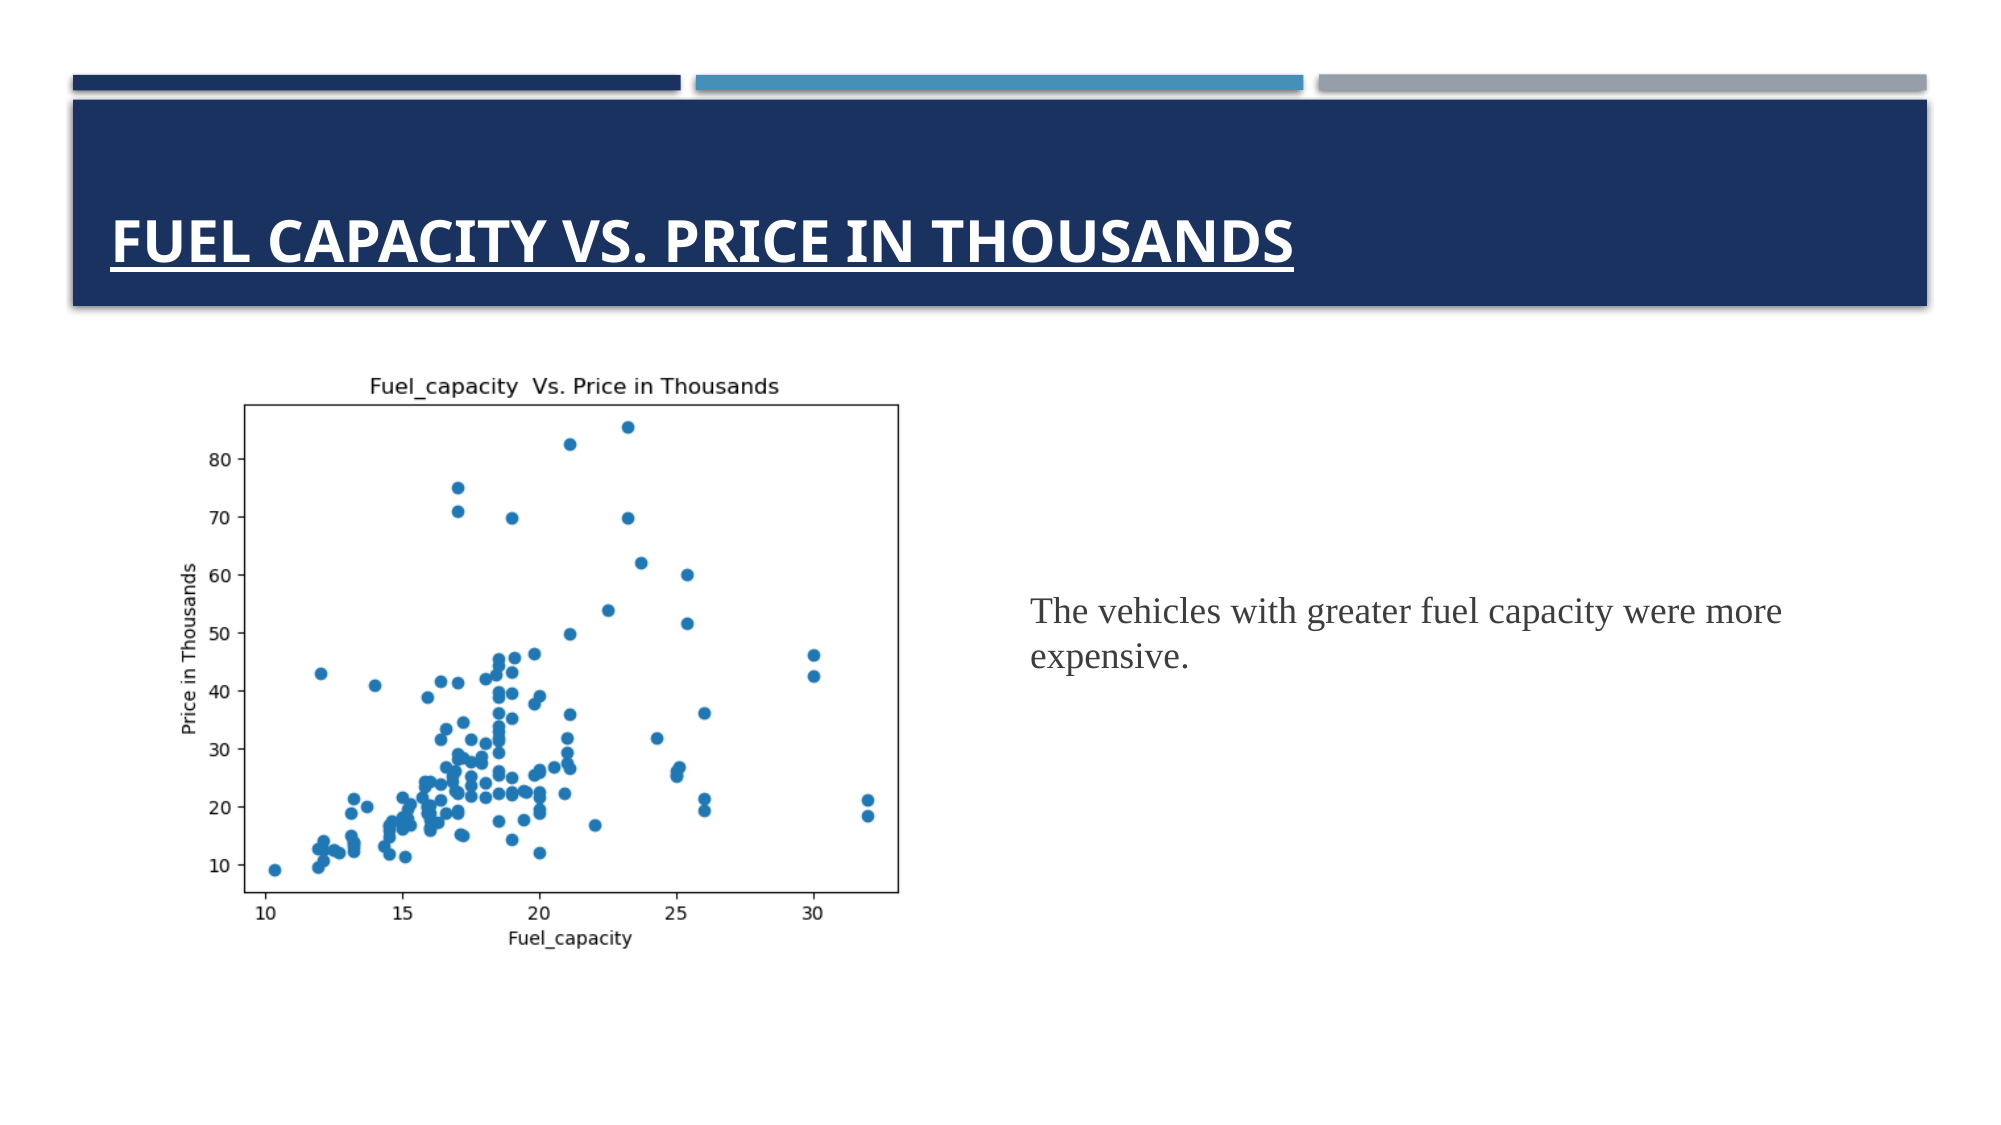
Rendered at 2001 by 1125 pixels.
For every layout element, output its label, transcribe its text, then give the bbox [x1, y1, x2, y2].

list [169, 364, 911, 962]
title Fuel capacity vs. price in thousands [95, 119, 1905, 282]
list The vehicles with greater fuel capacity were more expensive. [1015, 365, 1905, 962]
